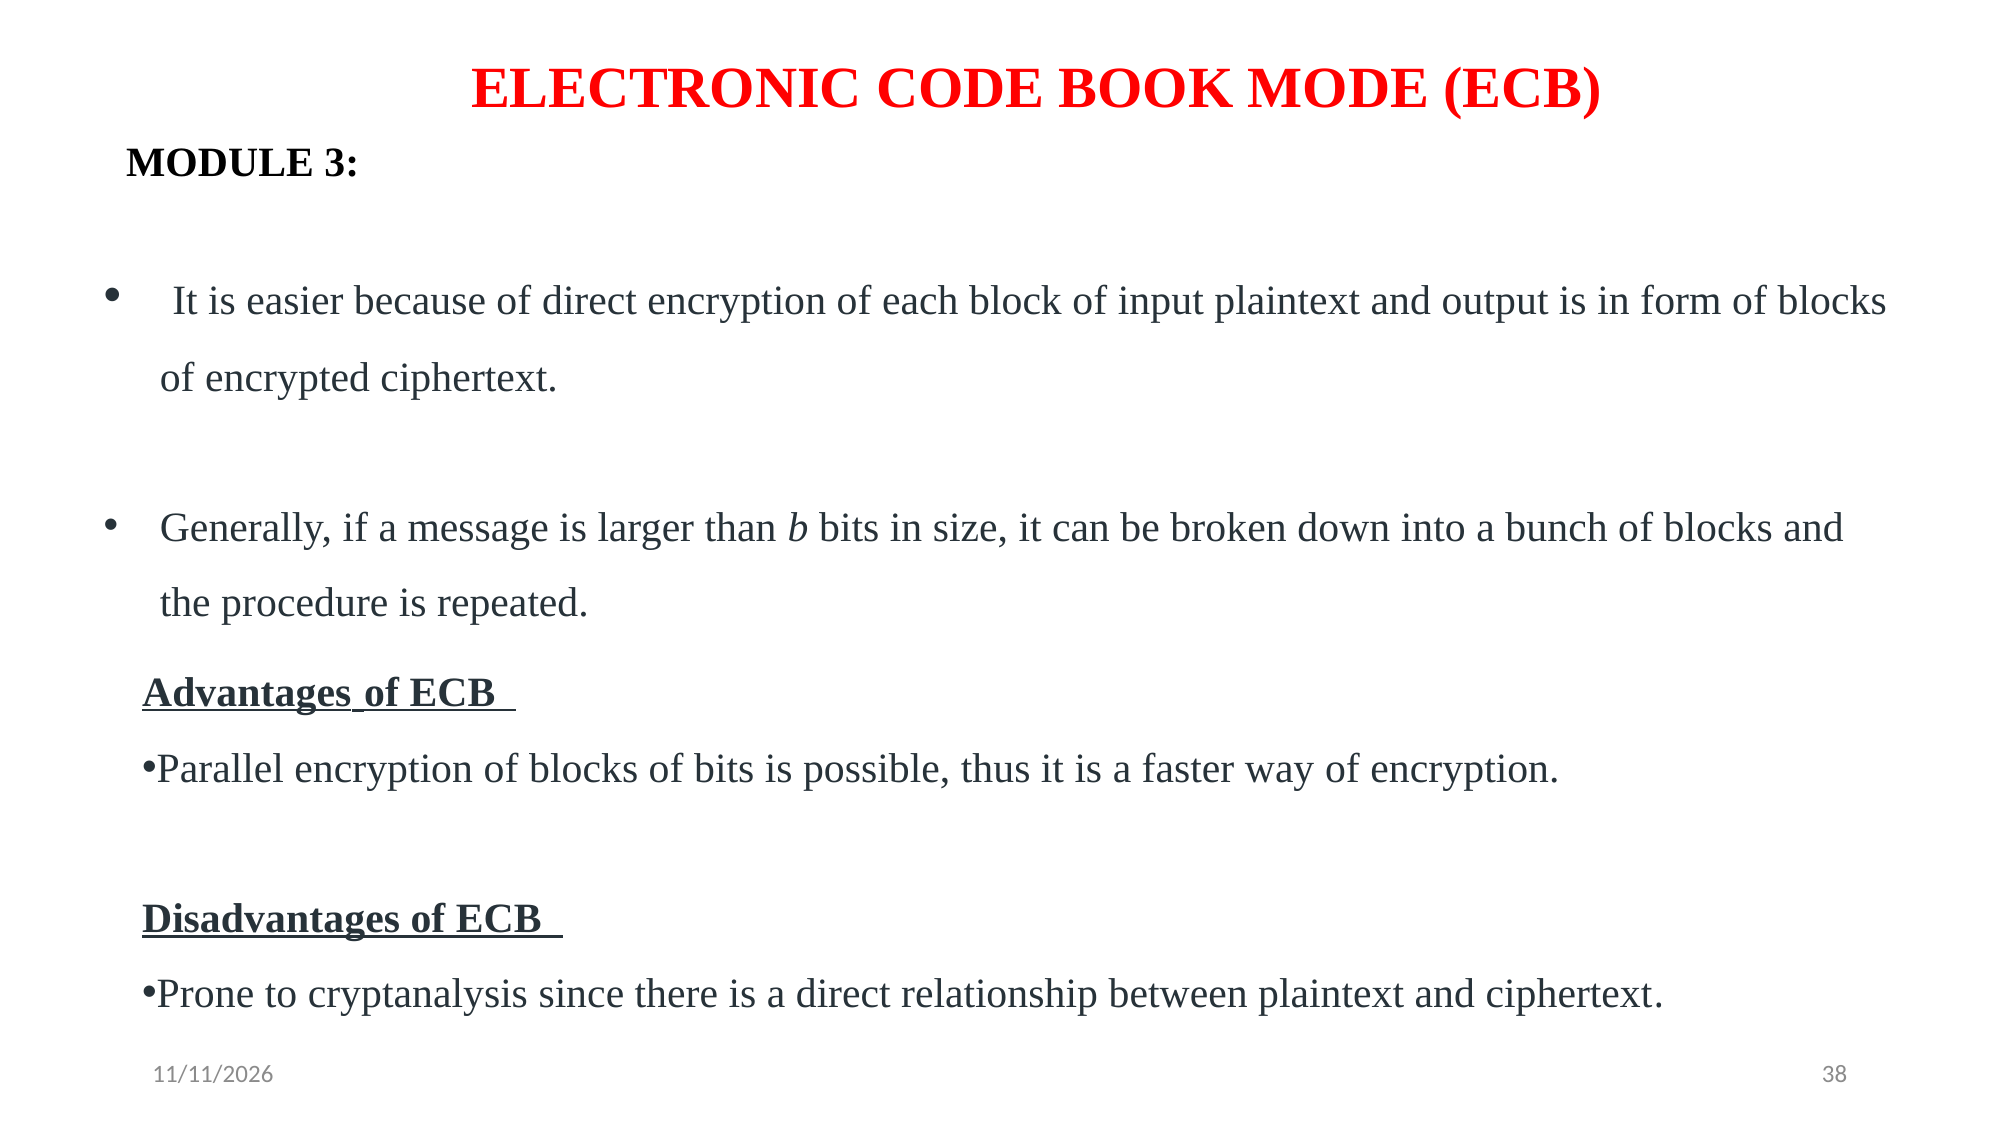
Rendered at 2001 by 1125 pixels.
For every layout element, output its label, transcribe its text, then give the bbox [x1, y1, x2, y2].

text_box It is easier because of direct encryption of each block of input plaintext and output is in form of blocks of encrypted ciphertext. Generally, if a message is larger than b bits in size, it can be broken down into a bunch of blocks and the procedure is repeated. [88, 227, 1920, 632]
text_box ELECTRONIC CODE BOOK MODE (ECB) [456, 41, 1652, 127]
slide_number 38 [1412, 1042, 1863, 1103]
text_box MODULE 3: [111, 127, 428, 193]
text_box Advantages of ECB Parallel encryption of blocks of bits is possible, thus it is a faster way of encryption. Disadvantages of ECB Prone to cryptanalysis since there is a direct relationship between plaintext and ciphertext. [127, 618, 1873, 1024]
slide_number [137, 1042, 588, 1103]
